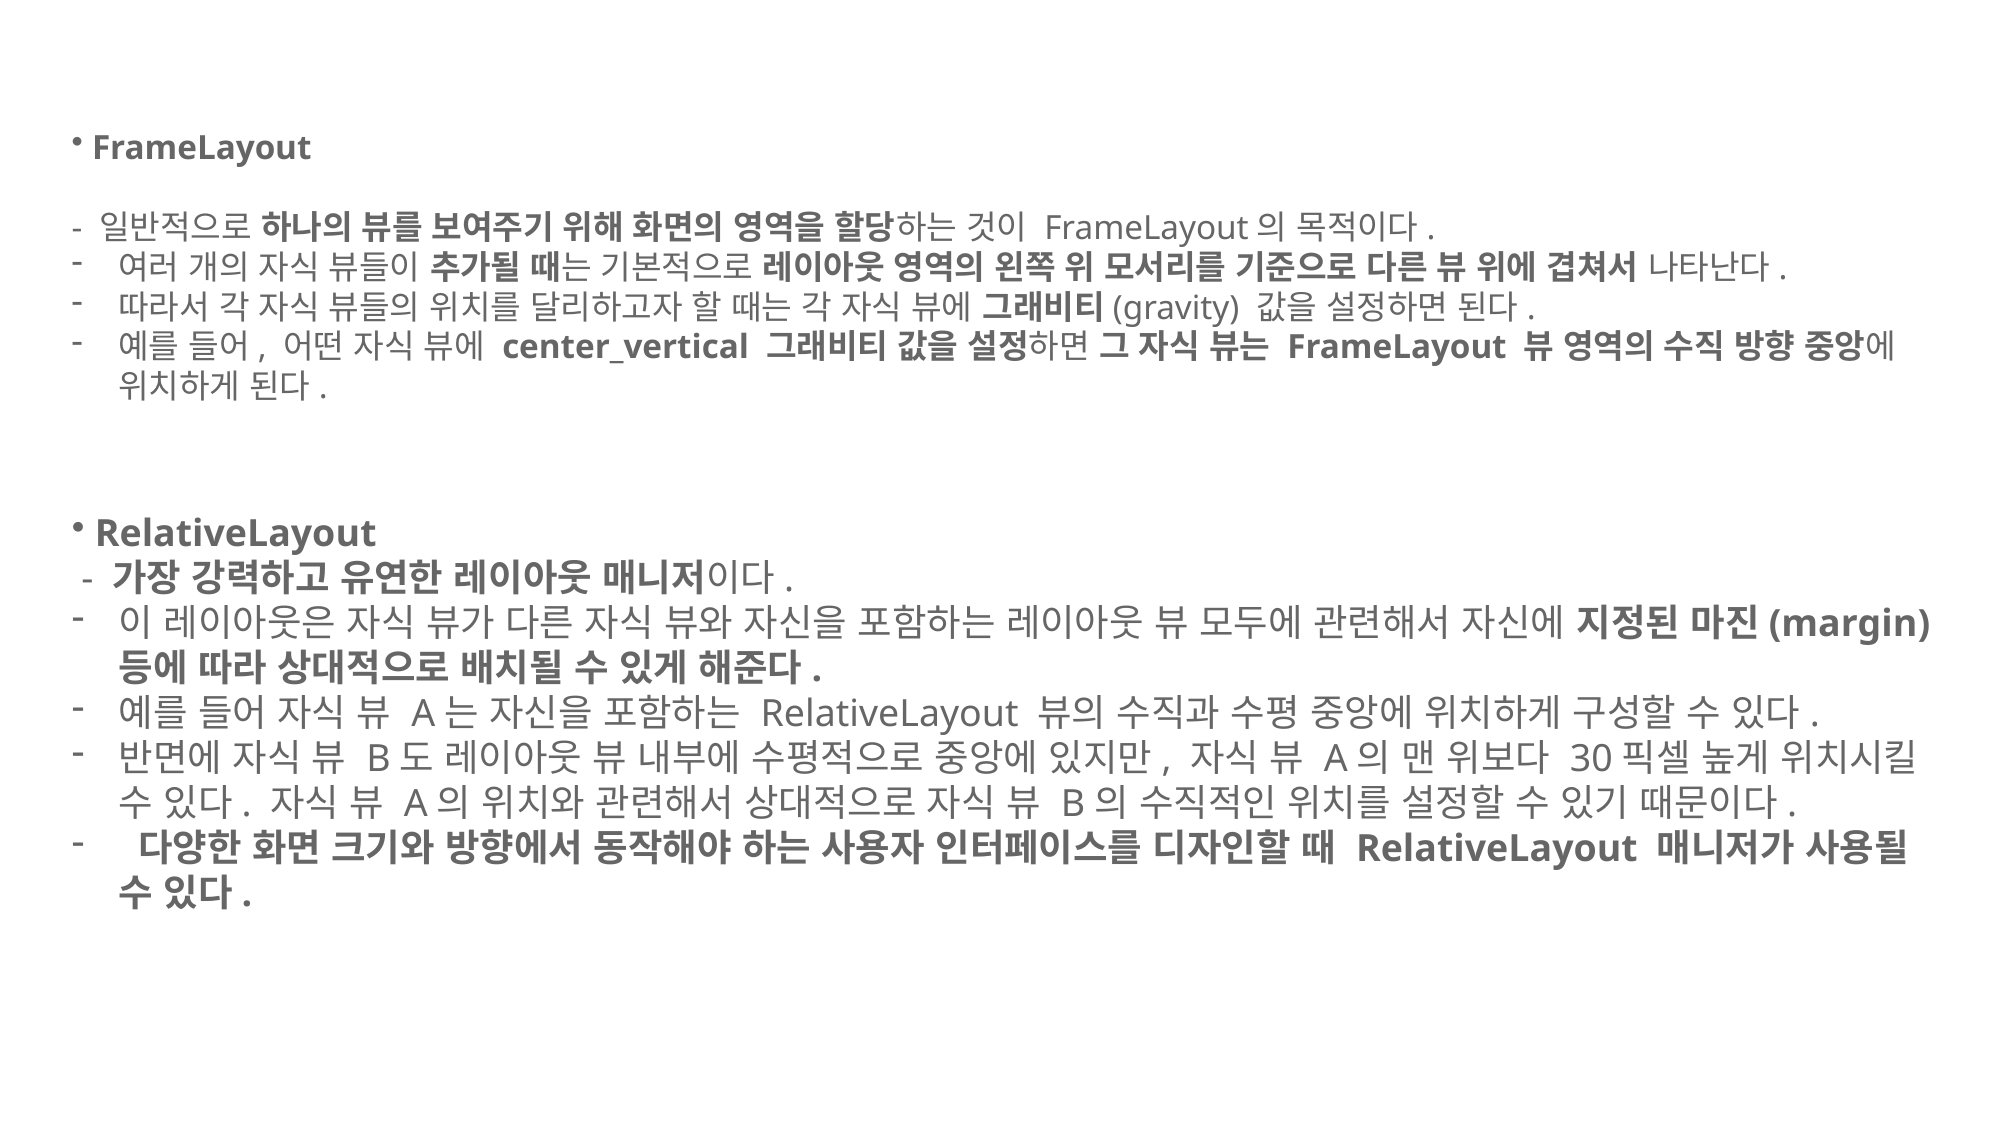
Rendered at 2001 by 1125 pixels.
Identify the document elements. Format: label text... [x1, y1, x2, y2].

text_box FrameLayout - 일반적으로 하나의 뷰를 보여주기 위해 화면의 영역을 할당하는 것이 FrameLayout의 목적이다. 여러 개의 자식 뷰들이 추가될 때는 기본적으로 레이아웃 영역의 왼쪽 위 모서리를 기준으로 다른 뷰 위에 겹쳐서 나타난다. 따라서 각 자식 뷰들의 위치를 달리하고자 할 때는 각 자식 뷰에 그래비티(gravity) 값을 설정하면 된다. 예를 들어, 어떤 자식 뷰에 center_vertical 그래비티 값을 설정하면 그 자식 뷰는 FrameLayout 뷰 영역의 수직 방향 중앙에 위치하게 된다. [56, 118, 1929, 413]
text_box RelativeLayout - 가장 강력하고 유연한 레이아웃 매니저이다. 이 레이아웃은 자식 뷰가 다른 자식 뷰와 자신을 포함하는 레이아웃 뷰 모두에 관련해서 자신에 지정된 마진(margin) 등에 따라 상대적으로 배치될 수 있게 해준다. 예를 들어 자식 뷰 A는 자신을 포함하는 RelativeLayout 뷰의 수직과 수평 중앙에 위치하게 구성할 수 있다. 반면에 자식 뷰 B도 레이아웃 뷰 내부에 수평적으로 중앙에 있지만, 자식 뷰 A의 맨 위보다 30픽셀 높게 위치시킬 수 있다. 자식 뷰 A의 위치와 관련해서 상대적으로 자식 뷰 B의 수직적인 위치를 설정할 수 있기 때문이다. 다양한 화면 크기와 방향에서 동작해야 하는 사용자 인터페이스를 디자인할 때 RelativeLayout 매니저가 사용될 수 있다. [57, 457, 1952, 922]
